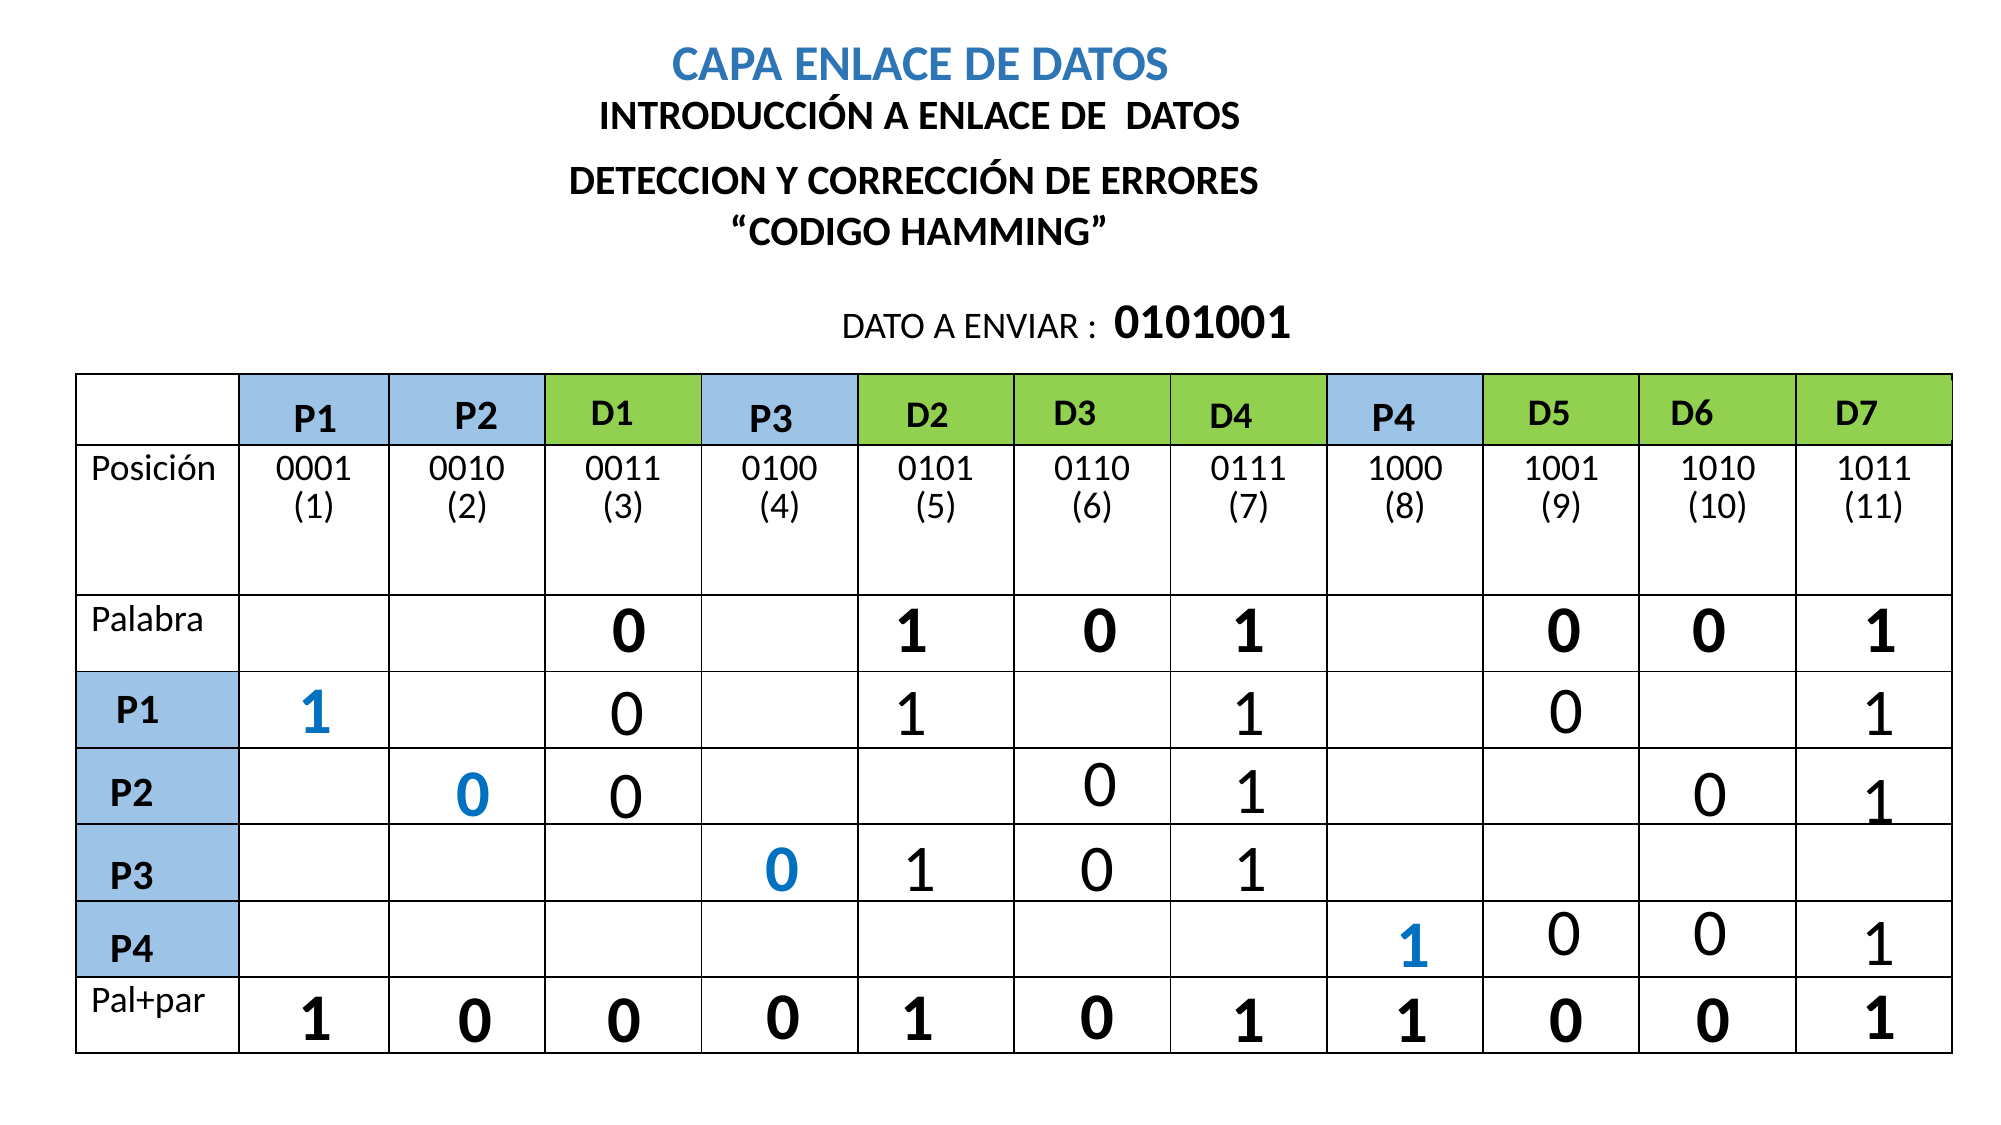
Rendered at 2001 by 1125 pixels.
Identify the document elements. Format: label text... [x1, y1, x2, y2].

table_cell [546, 672, 574, 747]
table_cell [390, 902, 544, 976]
table_cell [702, 902, 857, 976]
table_cell [240, 672, 262, 747]
text_box P1 [101, 674, 211, 740]
table_cell [546, 902, 701, 976]
table_cell [836, 825, 857, 900]
table_cell [1171, 978, 1195, 1052]
table_cell [1797, 596, 1827, 671]
table_cell [1015, 902, 1170, 976]
text_box INTRODUCCIÓN A ENLACE DE DATOS [584, 80, 1284, 145]
text_box 0 [576, 578, 683, 674]
table_cell [1015, 749, 1047, 823]
table_cell [1302, 978, 1326, 1052]
table_cell 1001 (9) [1484, 446, 1638, 594]
table_header [1640, 375, 1795, 444]
text_box P4 [95, 913, 205, 978]
table_header [1484, 375, 1638, 444]
table_cell [1484, 672, 1513, 747]
table_header [702, 375, 857, 444]
table_cell 0011 (3) [546, 446, 701, 594]
table_header [1015, 375, 1170, 444]
text_box 0 [570, 968, 678, 1064]
table_cell [702, 825, 729, 900]
table_header [1797, 375, 1951, 444]
text_box 0 [422, 968, 529, 1064]
text_box 1 [1824, 749, 1931, 844]
table_cell [859, 825, 866, 900]
table_cell [527, 749, 544, 823]
text_box 1 [1360, 892, 1467, 988]
text_box 0 [1511, 578, 1618, 674]
table_cell [390, 825, 544, 900]
text_box P1 [278, 383, 389, 448]
table_cell 0001 (1) [240, 446, 388, 594]
table_cell [1015, 672, 1170, 747]
table_cell [390, 672, 544, 747]
table_cell [1154, 596, 1170, 671]
table_cell [1640, 978, 1660, 1052]
table_header [1328, 375, 1482, 444]
text_box 1 [262, 659, 369, 755]
table_cell [1467, 902, 1482, 976]
text_box 1 [1824, 661, 1931, 749]
table_cell [965, 596, 1013, 671]
table_cell [964, 672, 1013, 747]
table_header [546, 375, 701, 444]
text_box P3 [734, 383, 845, 449]
table_cell [77, 749, 238, 823]
text_box 0 [1656, 881, 1763, 977]
table_cell Posición [77, 446, 238, 594]
text_box 0 [729, 965, 836, 1061]
text_box 0 [1510, 881, 1617, 977]
table_cell [1931, 749, 1951, 823]
table_cell [1797, 978, 1826, 1052]
text_box P2 [95, 757, 205, 823]
table_cell [1620, 978, 1638, 1052]
table_cell [77, 672, 238, 747]
table_cell [369, 672, 388, 747]
table_cell [1933, 978, 1951, 1052]
table_cell [971, 978, 1013, 1052]
table_cell [681, 672, 701, 747]
table_cell [1640, 825, 1795, 900]
table_header [390, 375, 544, 444]
table_cell 0010 (2) [390, 446, 544, 594]
text_box DETECCION Y CORRECCIÓN DE ERRORES “CODIGO HAMMING” [392, 145, 1324, 261]
table_cell [1154, 749, 1170, 823]
table_cell [1797, 672, 1824, 747]
table_cell [678, 978, 701, 1052]
text_box 0 [1044, 817, 1151, 912]
table_cell [1328, 902, 1360, 976]
table_cell [1484, 825, 1638, 900]
table_cell [1015, 825, 1044, 900]
table_cell [859, 749, 1013, 823]
table_cell [680, 749, 701, 823]
table_cell [859, 902, 1013, 976]
table_cell [1763, 902, 1795, 976]
table_cell [546, 978, 570, 1052]
table_cell [546, 749, 573, 823]
table_cell [1328, 749, 1482, 823]
table_cell Pal+par [77, 978, 238, 1052]
table_cell [1171, 749, 1196, 823]
table_cell [1640, 596, 1655, 671]
table_cell [390, 978, 422, 1052]
text_box 1 [1826, 965, 1933, 1061]
table_cell [1767, 978, 1795, 1052]
table_cell [702, 978, 729, 1052]
table_cell [1934, 596, 1951, 671]
table_cell [240, 978, 262, 1052]
table_cell [1328, 978, 1358, 1052]
table_cell [1797, 825, 1951, 900]
table_cell [546, 596, 576, 671]
table_cell [702, 672, 857, 747]
table_cell [1465, 978, 1482, 1052]
text_box 1 [857, 661, 964, 757]
table_cell [1797, 902, 1825, 976]
table_cell [1484, 596, 1511, 671]
table_cell [702, 596, 857, 671]
table_cell [240, 596, 388, 671]
table_cell [240, 902, 388, 976]
text_box 1 [864, 966, 971, 1062]
table_cell [1931, 672, 1951, 747]
table_cell [1151, 978, 1170, 1052]
table_cell [1640, 749, 1656, 823]
table_cell [1618, 596, 1638, 671]
table_header [1171, 375, 1326, 444]
table_cell [683, 596, 701, 671]
text_box 1 [1196, 739, 1304, 817]
text_box 1 [1196, 817, 1304, 913]
table_cell [240, 825, 388, 900]
text_box 0 [1047, 732, 1154, 828]
text_box 1 [1195, 578, 1302, 661]
table_cell [1484, 902, 1510, 976]
table_cell Palabra [77, 596, 238, 671]
text_box D5 [1513, 380, 1645, 441]
table_cell 1000 (8) [1328, 446, 1482, 594]
table_header [77, 375, 238, 444]
table_cell [1640, 902, 1656, 976]
table_cell [1328, 825, 1482, 900]
text_box 1 [858, 578, 965, 674]
table_cell [390, 596, 544, 671]
text_box D4 [1194, 383, 1327, 444]
text_box 1 [262, 966, 369, 1062]
text_box DATO A ENVIAR : 0101001 [677, 281, 1723, 356]
table_cell [859, 978, 864, 1052]
table_cell [1151, 825, 1170, 900]
table_cell [369, 978, 388, 1052]
text_box 0 [1656, 742, 1763, 838]
text_box 0 [1655, 578, 1762, 674]
text_box 0 [1513, 659, 1620, 755]
table_cell [1302, 596, 1326, 671]
table_cell [1171, 596, 1195, 671]
text_box P4 [1357, 382, 1467, 448]
table_header [240, 375, 388, 444]
table_cell [240, 749, 388, 823]
text_box 1 [1195, 661, 1302, 757]
table_cell [1171, 902, 1326, 976]
table_cell [1304, 825, 1326, 900]
table_cell [1617, 902, 1638, 976]
table_cell [1762, 596, 1795, 671]
text_box D3 [1038, 380, 1171, 441]
text_box 1 [866, 817, 973, 912]
text_box P2 [439, 380, 550, 446]
text_box D1 [576, 380, 708, 441]
table_cell [1328, 596, 1482, 671]
table_cell [1640, 672, 1795, 747]
table_cell 1011 (11) [1797, 446, 1951, 594]
table_cell 0101 (5) [859, 446, 1013, 594]
table_cell [702, 749, 857, 823]
table_cell [973, 825, 1013, 900]
table_header [859, 375, 1013, 444]
text_box 1 [1358, 968, 1465, 1064]
table_cell [1015, 978, 1044, 1052]
text_box D7 [1820, 380, 1953, 440]
text_box CAPA ENLACE DE DATOS [657, 29, 1211, 80]
text_box 0 [573, 744, 680, 839]
table_cell 0100 (4) [702, 446, 857, 594]
table_cell 0110 (6) [1015, 446, 1170, 594]
text_box 0 [574, 661, 681, 757]
text_box P3 [95, 840, 205, 906]
text_box 0 [1512, 968, 1620, 1064]
text_box D2 [891, 382, 1023, 442]
table_cell [1328, 672, 1482, 747]
table_cell [1015, 596, 1047, 671]
table_cell [1763, 749, 1795, 823]
table_cell [1304, 749, 1326, 823]
text_box 0 [729, 817, 836, 912]
table_cell [1302, 672, 1326, 747]
text_box 0 [1047, 578, 1154, 674]
table_cell [1171, 825, 1196, 900]
text_box 0 [420, 742, 527, 838]
text_box 1 [1827, 578, 1934, 674]
text_box D6 [1655, 380, 1753, 440]
text_box 1 [1825, 891, 1932, 986]
table_cell [1932, 902, 1951, 976]
table_cell [1484, 978, 1512, 1052]
table_cell 1010 (10) [1640, 446, 1795, 594]
table_cell [1171, 672, 1195, 747]
text_box 0 [1660, 968, 1767, 1064]
table_cell [836, 978, 857, 1052]
table_cell [529, 978, 544, 1052]
text_box 0 [1044, 965, 1151, 1061]
table_cell 0111 (7) [1171, 446, 1326, 594]
table_cell [1797, 749, 1824, 823]
table_cell [77, 902, 238, 976]
table_cell [77, 825, 238, 900]
table_cell [1620, 672, 1638, 747]
text_box 1 [1195, 968, 1302, 1064]
table_cell [1484, 749, 1638, 823]
table_cell [546, 825, 701, 900]
table_cell [390, 749, 420, 823]
